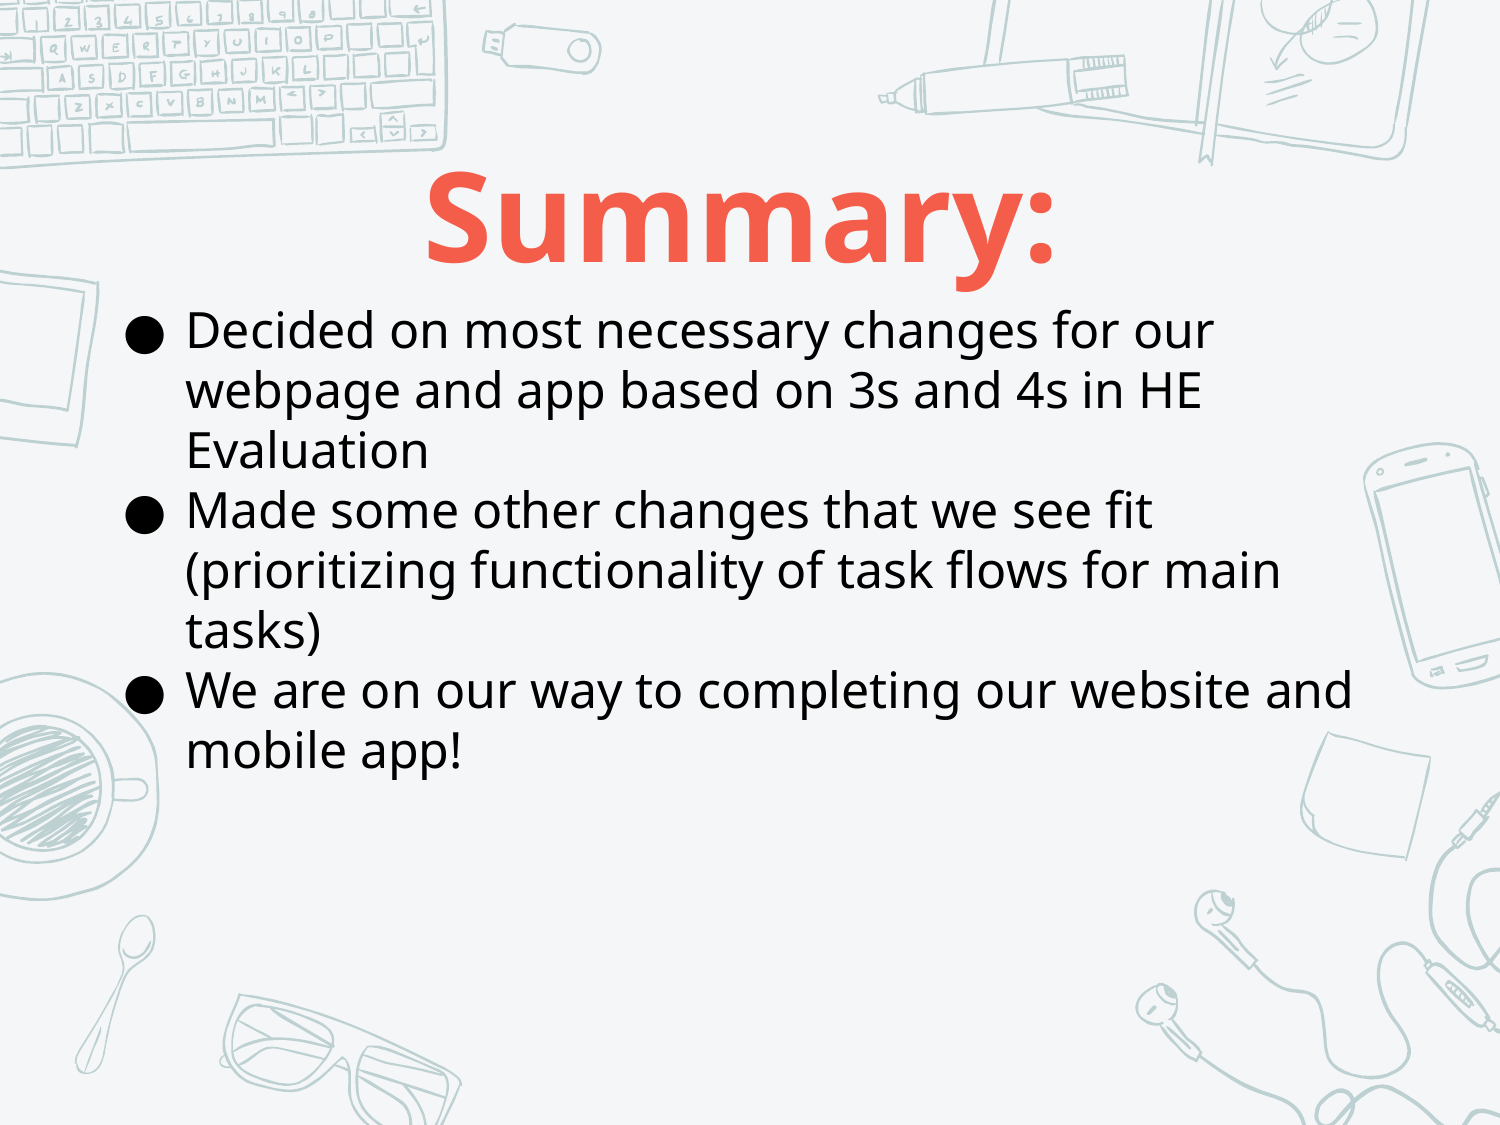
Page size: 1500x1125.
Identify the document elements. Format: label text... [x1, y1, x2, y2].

text_box Summary: [125, 100, 1358, 283]
text_box Decided on most necessary changes for our webpage and app based on 3s and 4s in HE Evaluation Made some other changes that we see fit (prioritizing functionality of task flows for main tasks) We are on our way to completing our website and mobile app! [95, 283, 1423, 1042]
